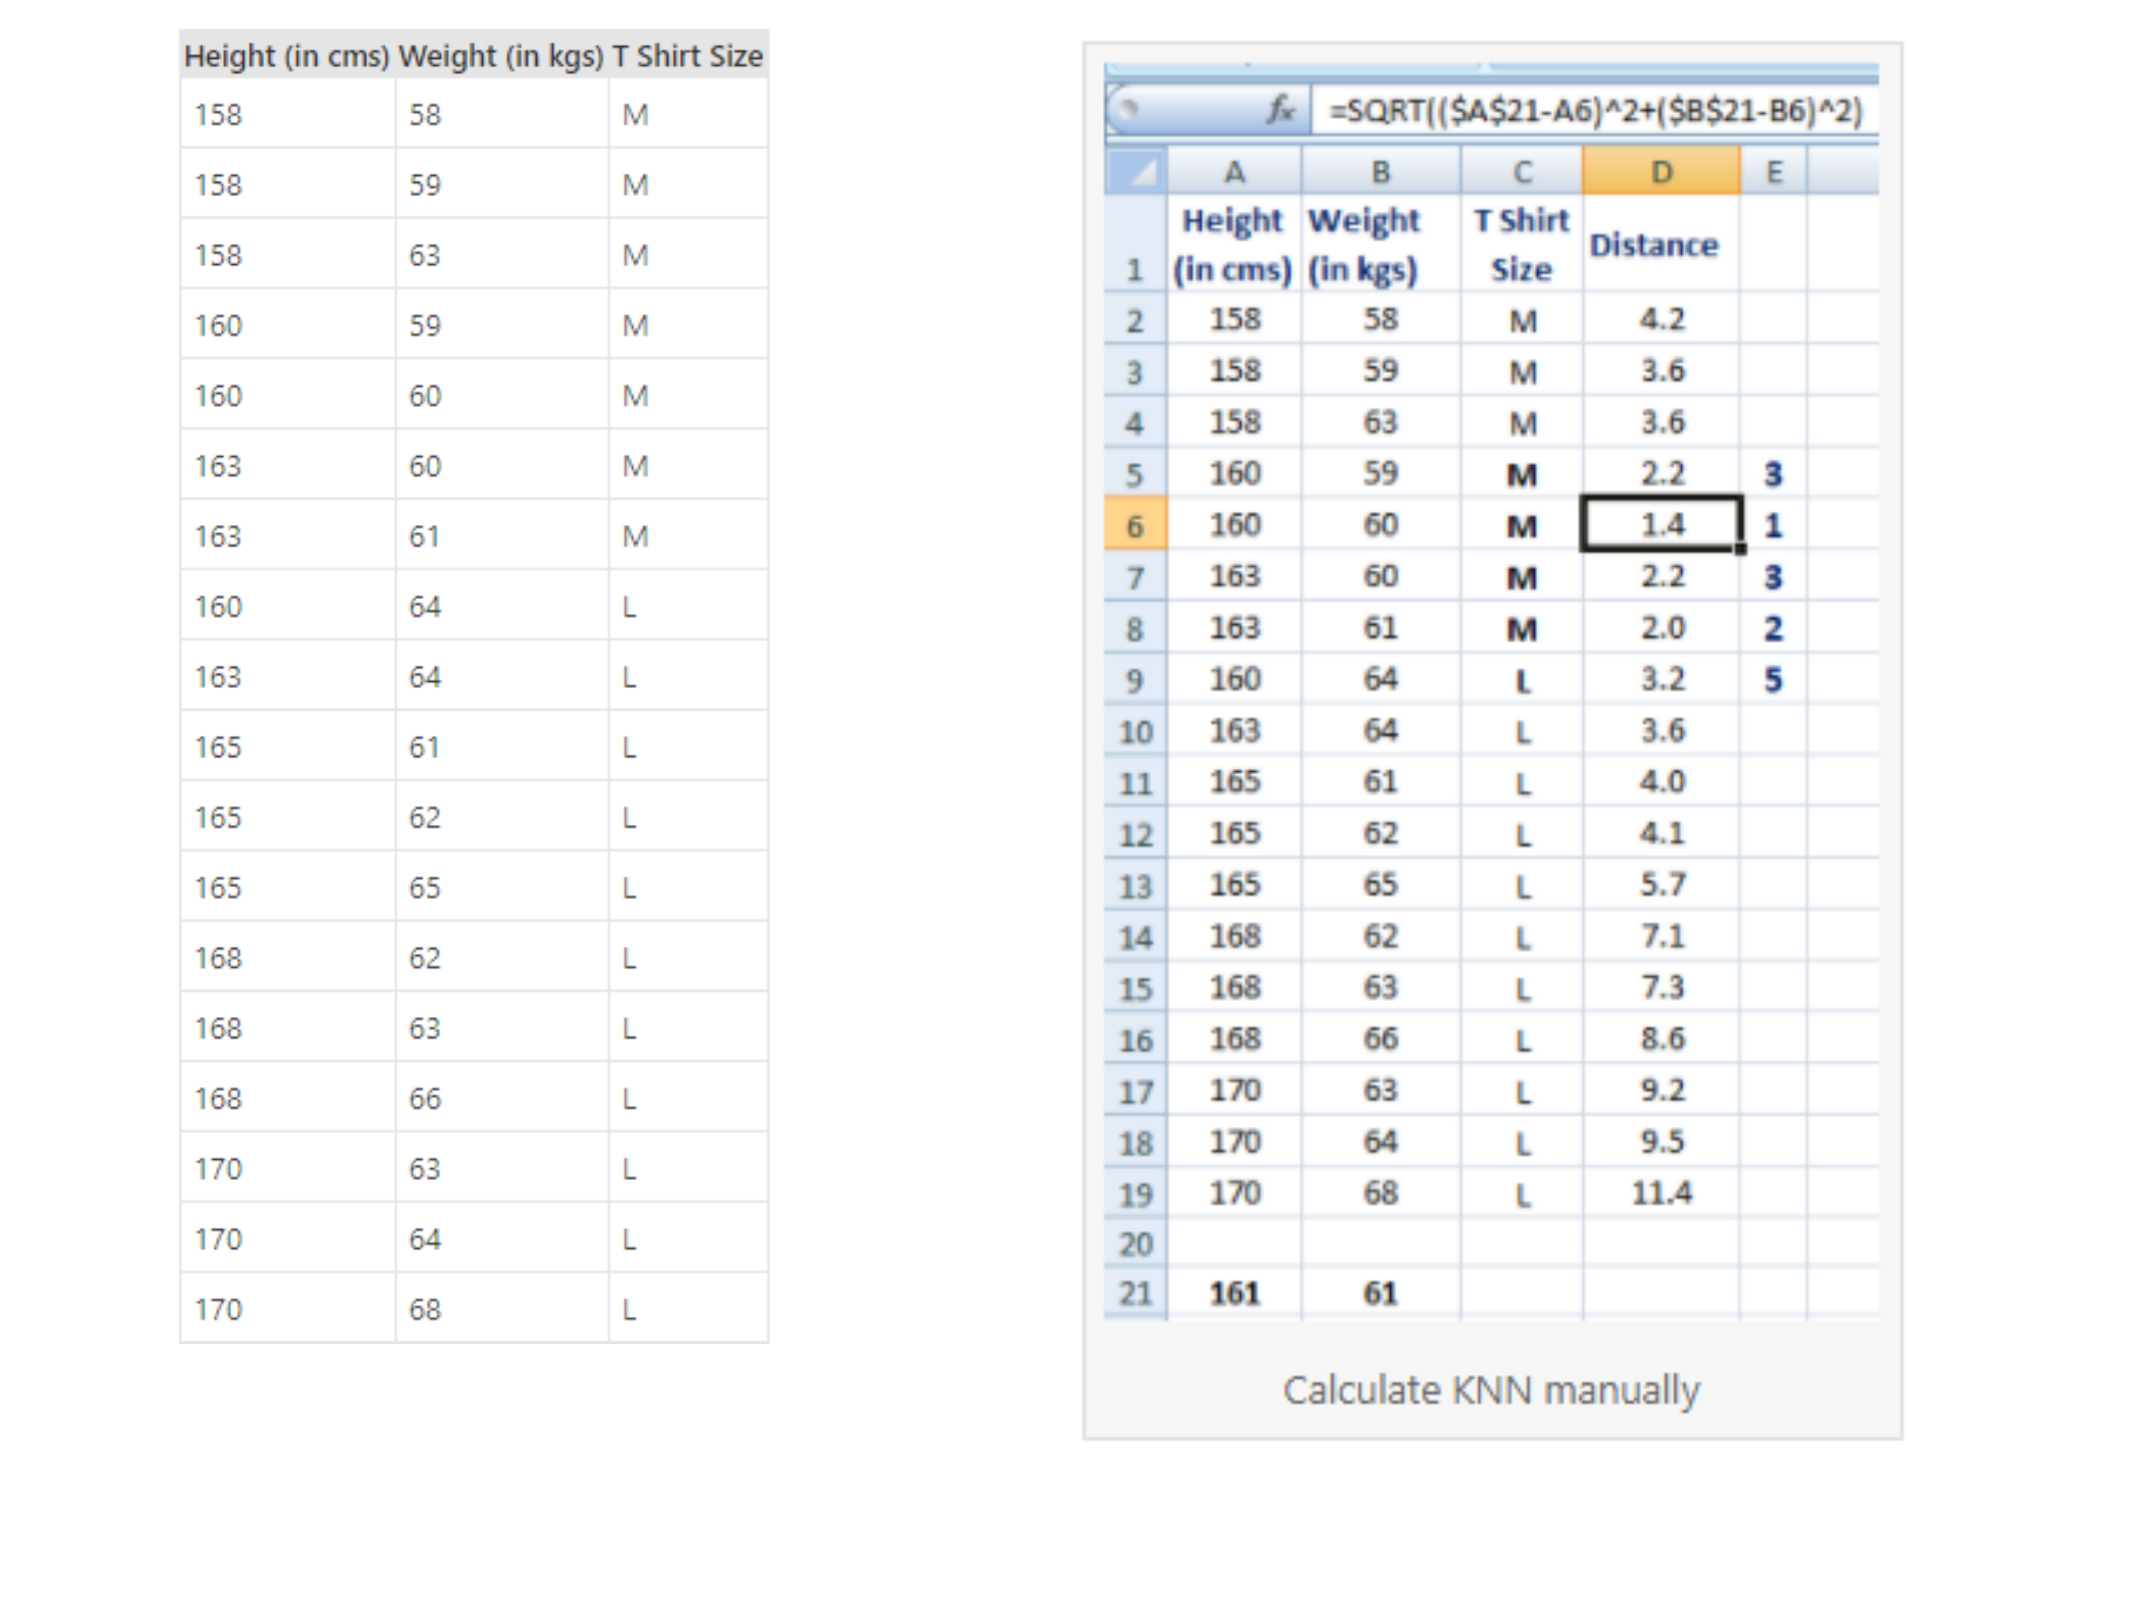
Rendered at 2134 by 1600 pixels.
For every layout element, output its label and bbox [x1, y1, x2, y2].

picture [153, 18, 796, 1344]
picture [1050, 18, 1926, 1466]
